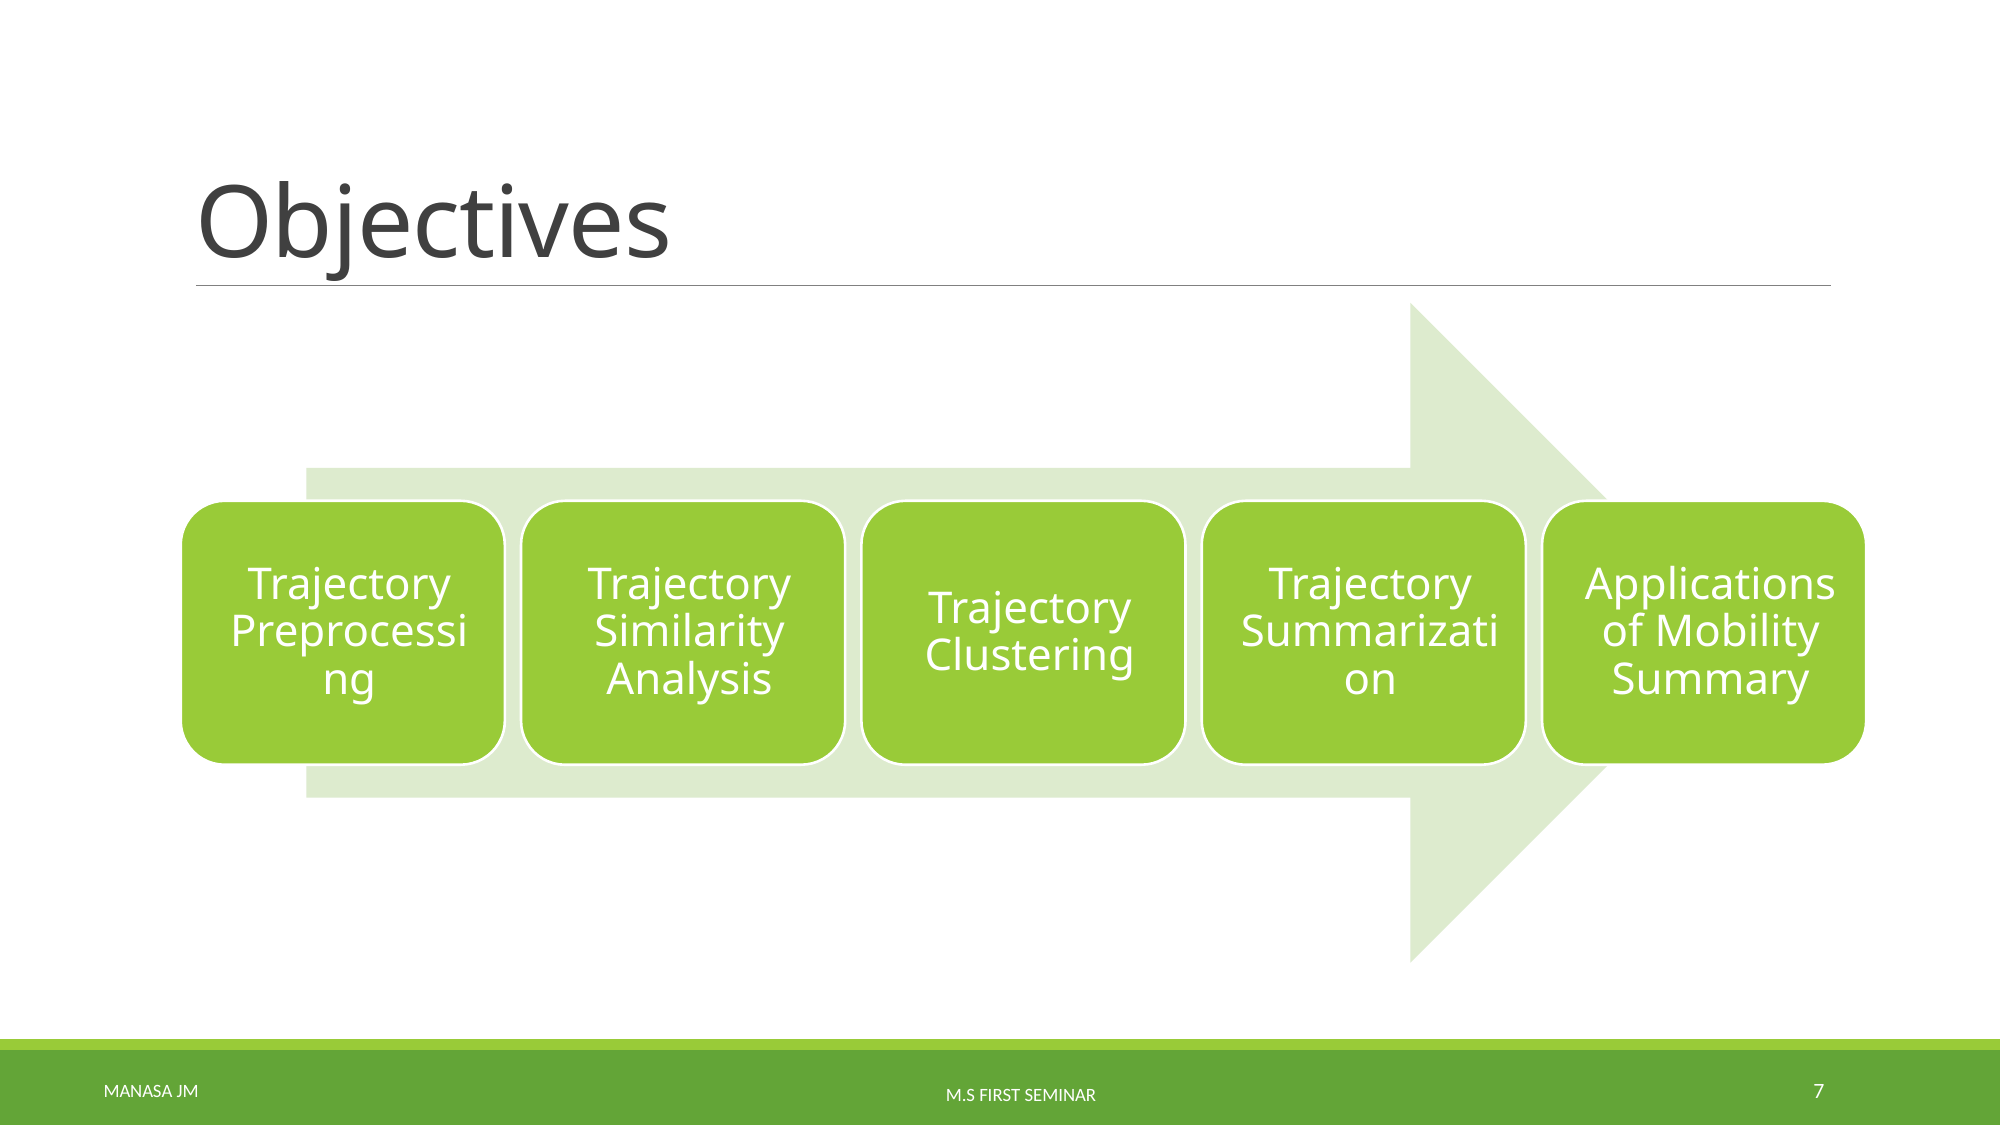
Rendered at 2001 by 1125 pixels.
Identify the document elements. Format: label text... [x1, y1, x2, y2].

slide_number 7 [1624, 1059, 1840, 1120]
footer Manasa Jm [0, 1059, 303, 1120]
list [179, 302, 1868, 964]
title Objectives [180, 47, 1830, 285]
text_box M.S First Seminar [627, 1063, 1419, 1124]
